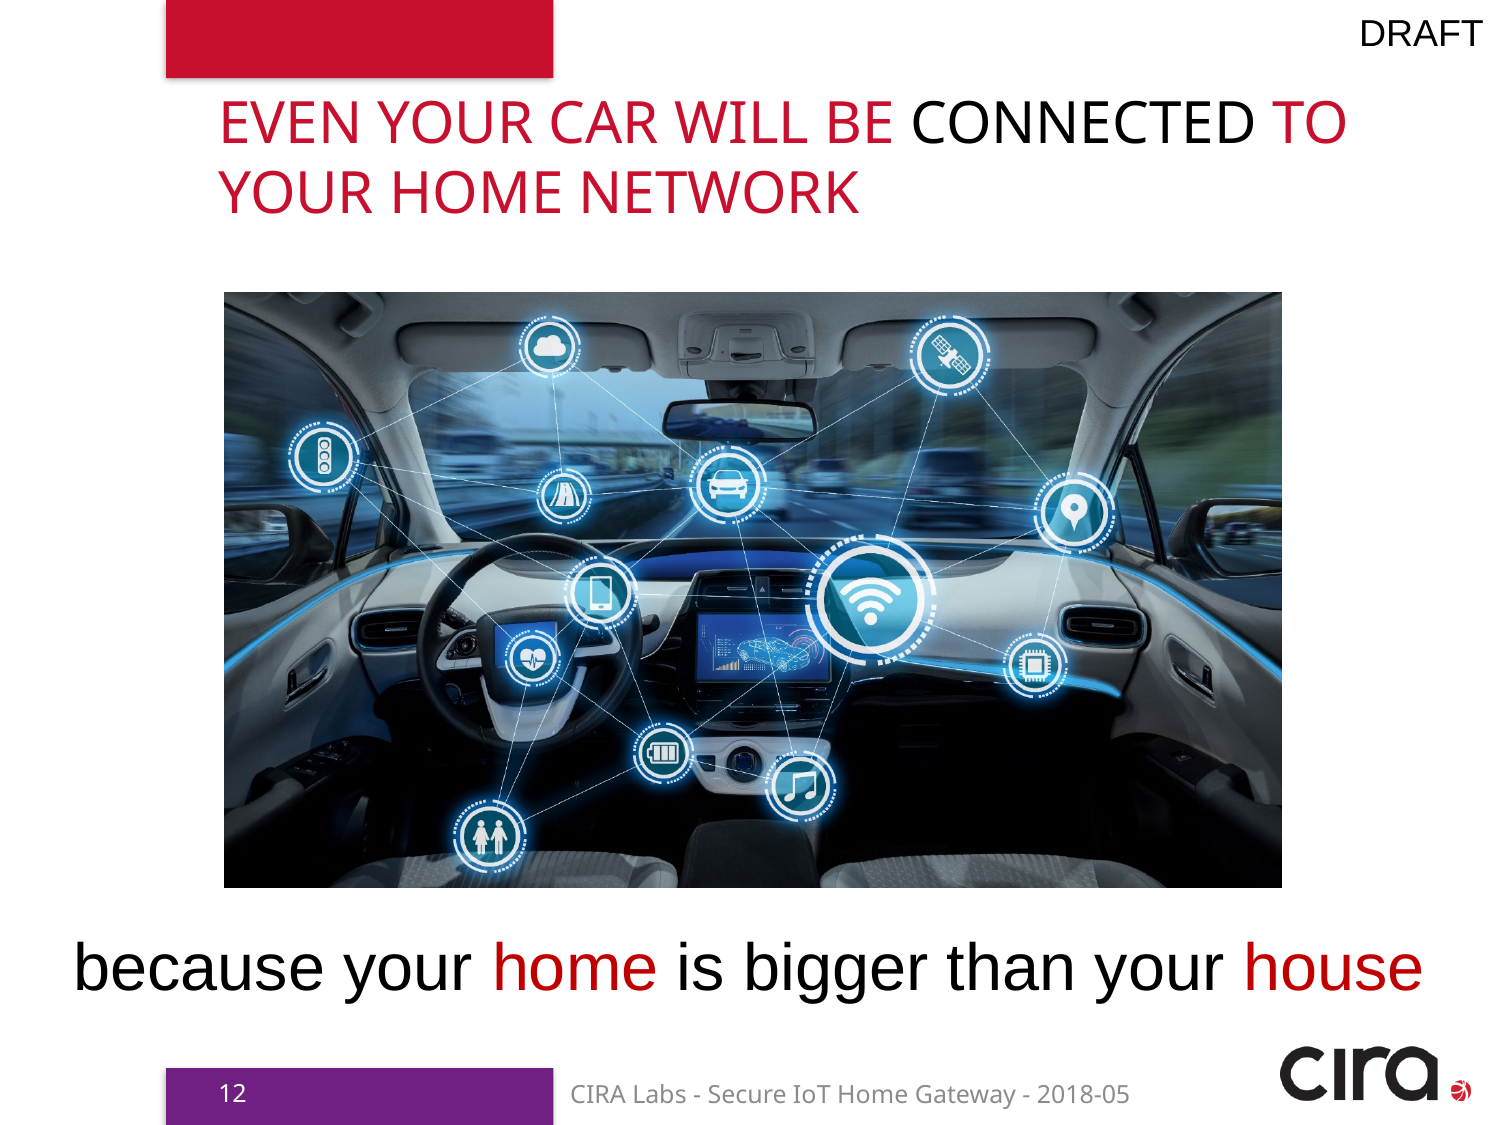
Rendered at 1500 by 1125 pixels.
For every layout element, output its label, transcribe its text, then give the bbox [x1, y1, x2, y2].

picture [1280, 1046, 1471, 1101]
footer CIRA Labs - Secure IoT Home Gateway - 2018-05 [555, 1066, 1312, 1125]
title even your car WILL be connected to your home network [203, 78, 1422, 266]
picture [224, 291, 1282, 888]
slide_number 12 [203, 1064, 554, 1125]
text_box because your home is bigger than your house [58, 916, 1440, 1012]
